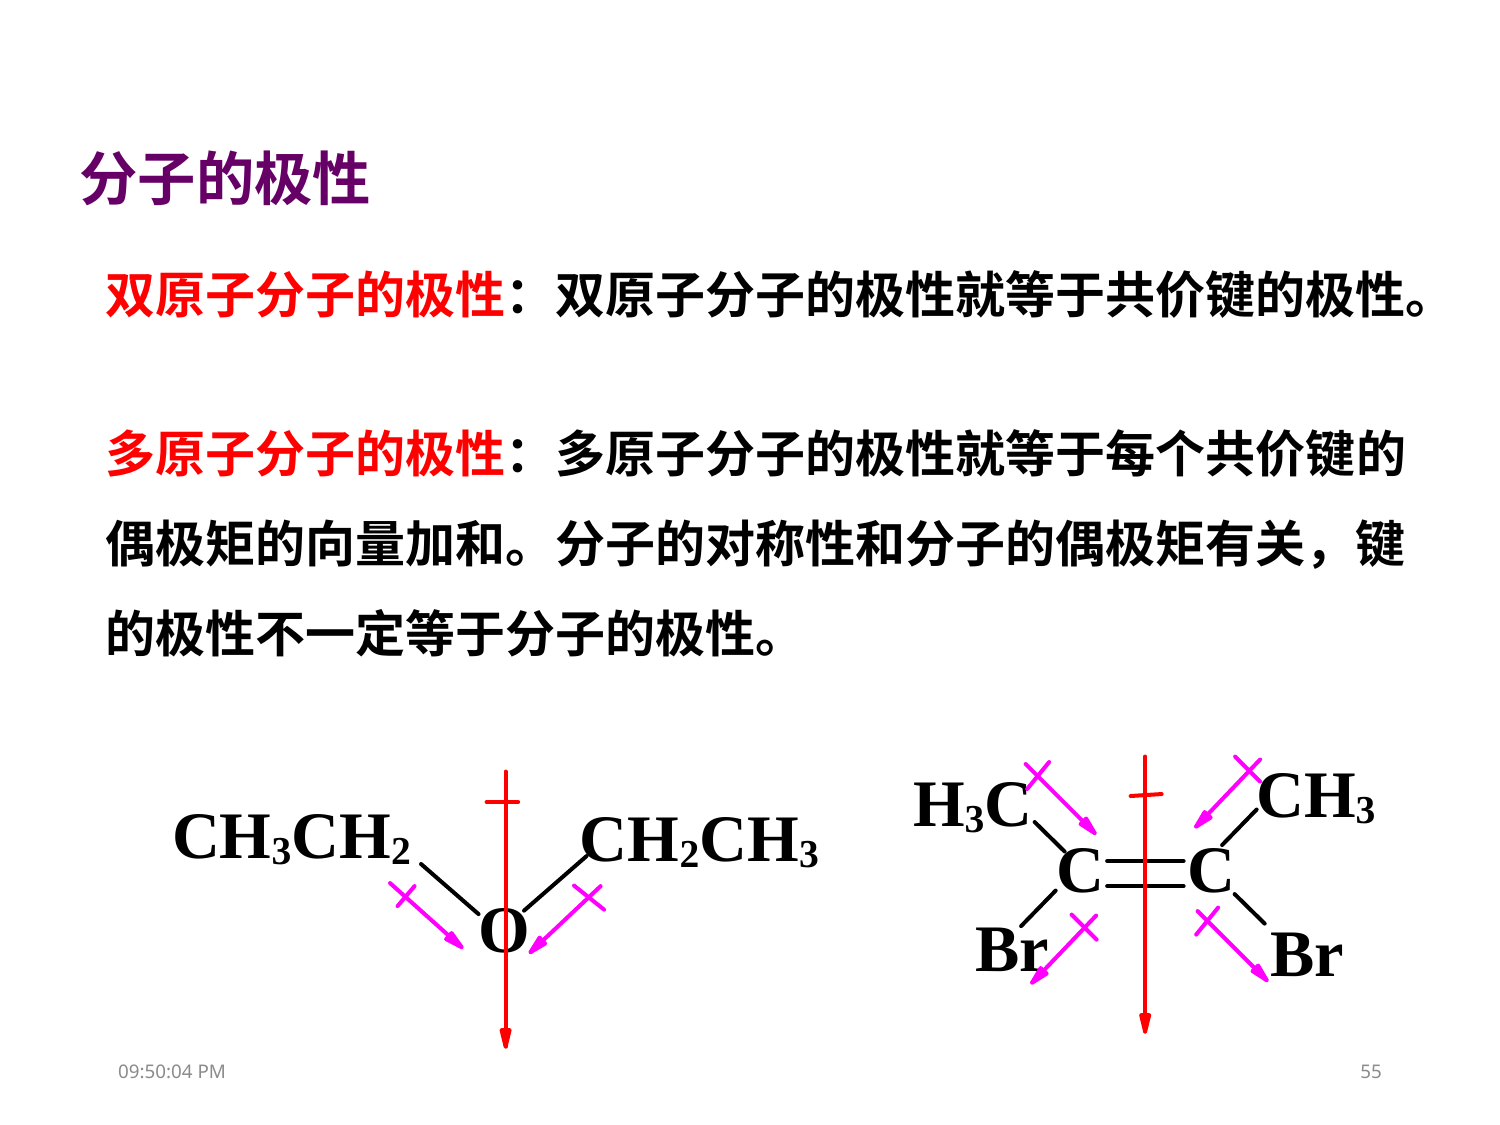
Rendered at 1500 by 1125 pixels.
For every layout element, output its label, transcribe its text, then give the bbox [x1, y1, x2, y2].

text_box 分子的极性 [64, 99, 526, 220]
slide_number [103, 1042, 441, 1103]
text_box 多原子分子的极性：多原子分子的极性就等于每个共价键的偶极矩的向量加和。分子的对称性和分子的偶极矩有关，键的极性不一定等于分子的极性。 [91, 385, 1425, 671]
slide_number 55 [1059, 1042, 1397, 1103]
text_box 双原子分子的极性：双原子分子的极性就等于共价键的极性。 [91, 256, 1425, 331]
picture [170, 751, 1379, 1053]
